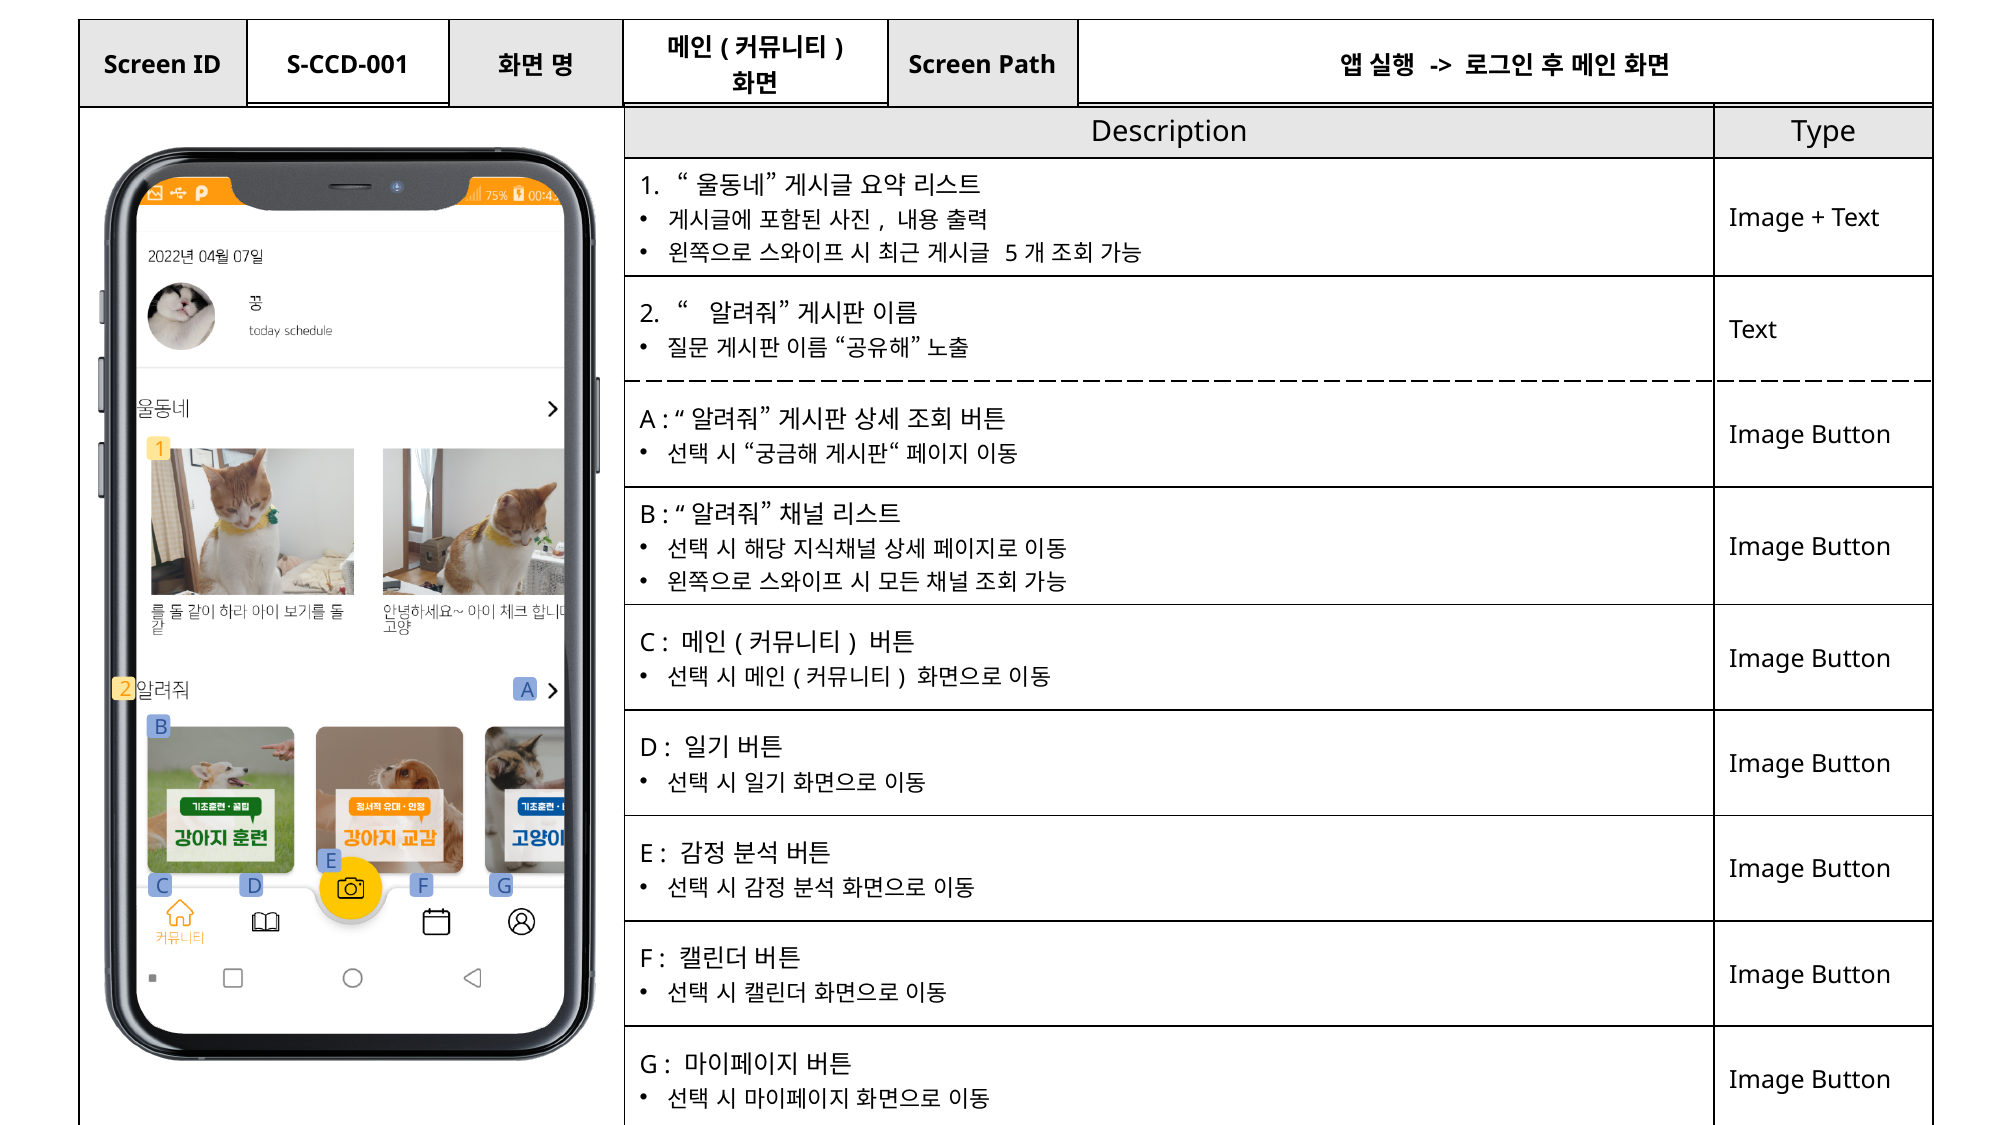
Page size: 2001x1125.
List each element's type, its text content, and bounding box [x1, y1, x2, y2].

table_cell Image Button [1715, 1027, 1932, 1125]
table_cell Image Button [1715, 381, 1932, 486]
table_cell Image Button [1715, 711, 1932, 815]
table_header 앱 실행 -> 로그인 후 메인 화면 [1079, 20, 1932, 106]
table_cell A : “알려줘” 게시판 상세 조회 버튼 선택 시 “궁금해 게시판“ 페이지 이동 [625, 381, 1713, 486]
table_cell Image Button [1715, 488, 1932, 604]
table_cell B : “알려줘” 채널 리스트 선택 시 해당 지식채널 상세 페이지로 이동 왼쪽으로 스와이프 시 모든 채널 조회 가능 [625, 488, 1713, 604]
table_cell Image Button [1715, 922, 1932, 1025]
table_header S-CCD-001 [248, 20, 448, 106]
table_header 화면 명 [450, 20, 622, 106]
table_header Screen Path [889, 20, 1077, 106]
table_cell Image Button [1715, 605, 1932, 709]
table_cell G : 마이페이지 버튼 선택 시 마이페이지 화면으로 이동 [625, 1027, 1713, 1125]
table_cell “알려줘” 게시판 이름 질문 게시판 이름 “공유해” 노출 [625, 277, 1713, 381]
table_cell Image + Text [1715, 159, 1932, 275]
table_cell Text [1715, 277, 1932, 381]
table_cell F : 캘린더 버튼 선택 시 캘린더 화면으로 이동 [625, 922, 1713, 1025]
table_cell C : 메인(커뮤니티) 버튼 선택 시 메인(커뮤니티) 화면으로 이동 [625, 605, 1713, 709]
table_header Type [1715, 108, 1932, 157]
table_cell “울동네” 게시글 요약 리스트 게시글에 포함된 사진, 내용 출력 왼쪽으로 스와이프 시 최근 게시글 5개 조회 가능 [625, 159, 1713, 275]
picture [98, 147, 600, 1061]
table_cell E : 감정 분석 버튼 선택 시 감정 분석 화면으로 이동 [625, 816, 1713, 920]
table_cell D : 일기 버튼 선택 시 일기 화면으로 이동 [625, 711, 1713, 815]
table_cell Image Button [1715, 816, 1932, 920]
table_header [80, 108, 624, 1125]
table_header Description [625, 108, 1713, 157]
table_header Screen ID [80, 20, 246, 106]
table_header 메인(커뮤니티) 화면 [624, 20, 887, 106]
